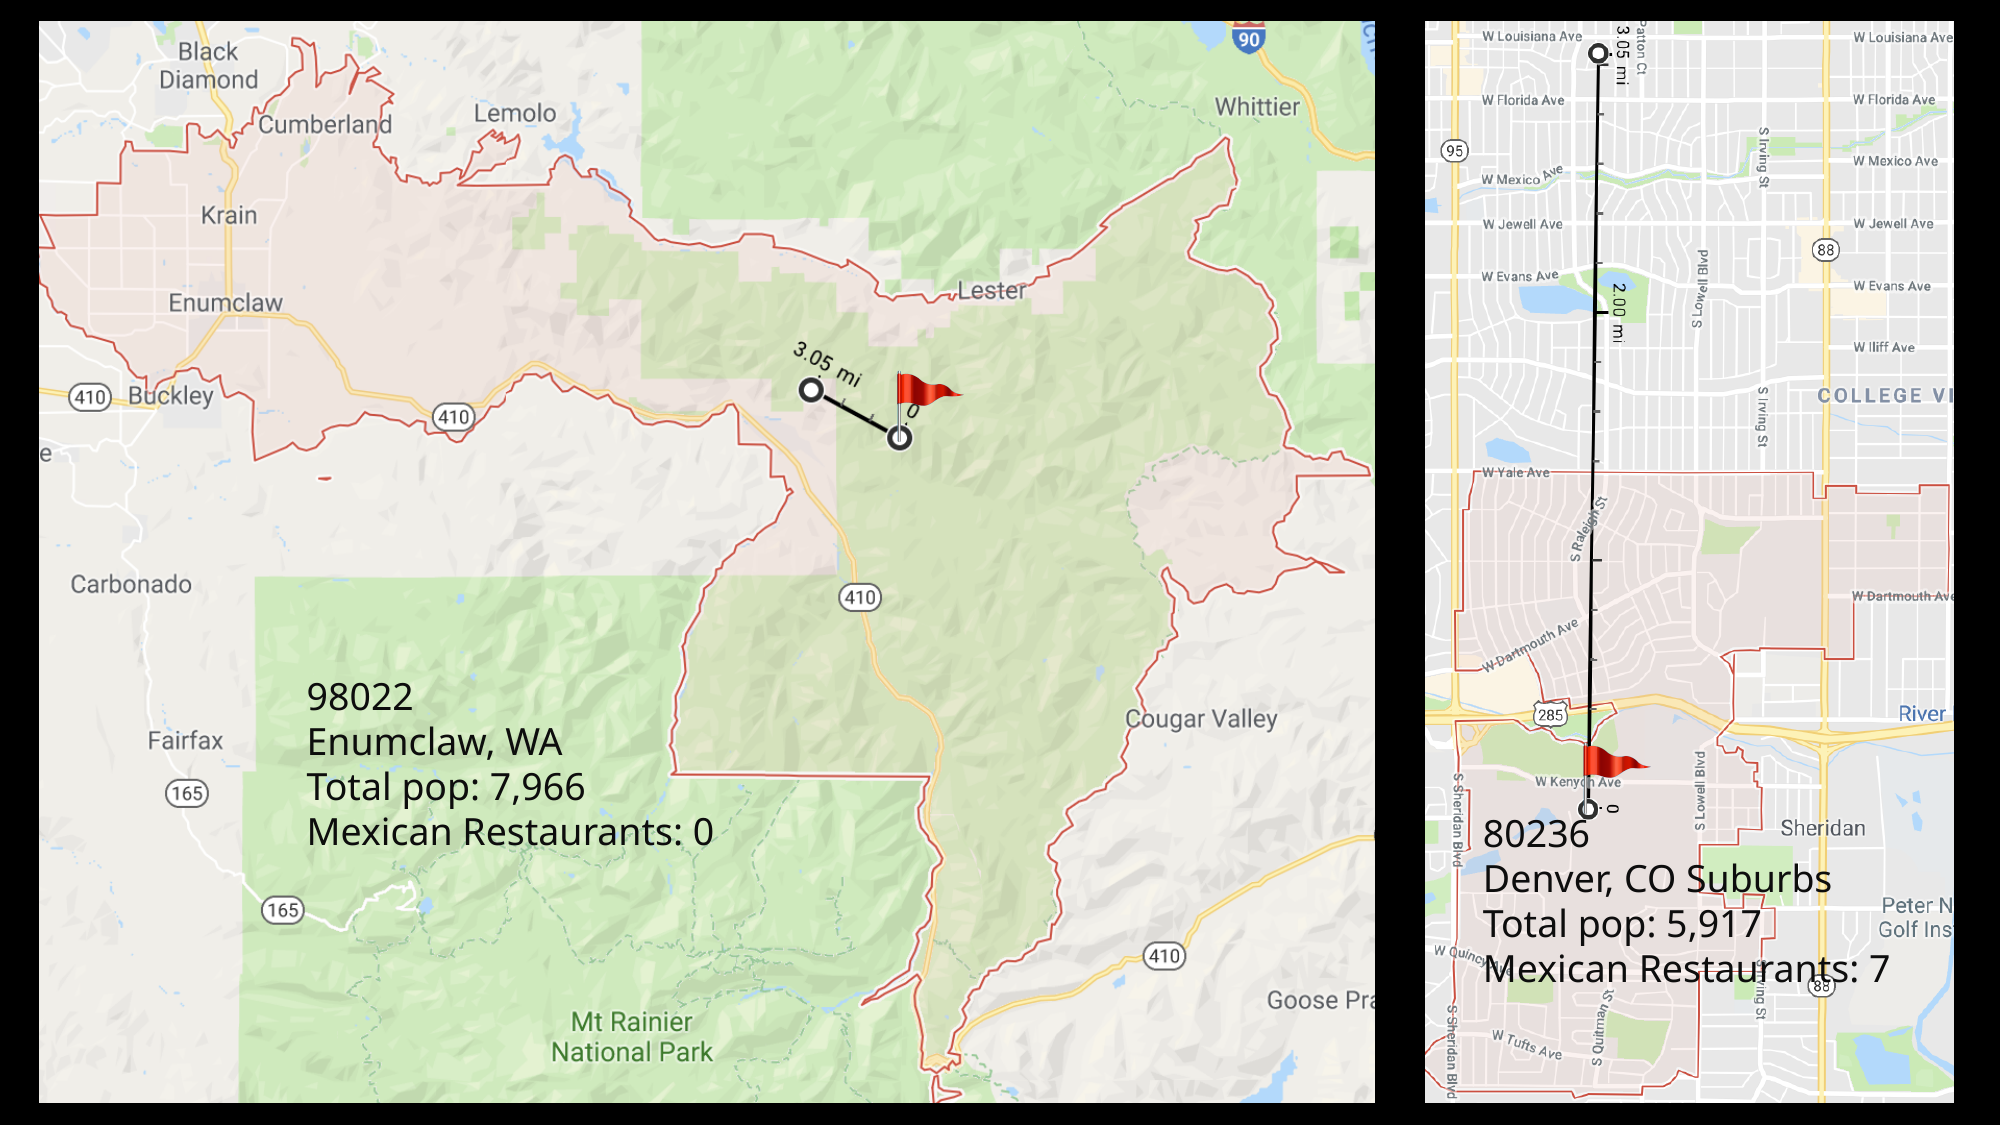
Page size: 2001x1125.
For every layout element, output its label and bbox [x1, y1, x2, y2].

picture [39, 21, 1375, 1104]
picture [1424, 21, 1955, 1104]
